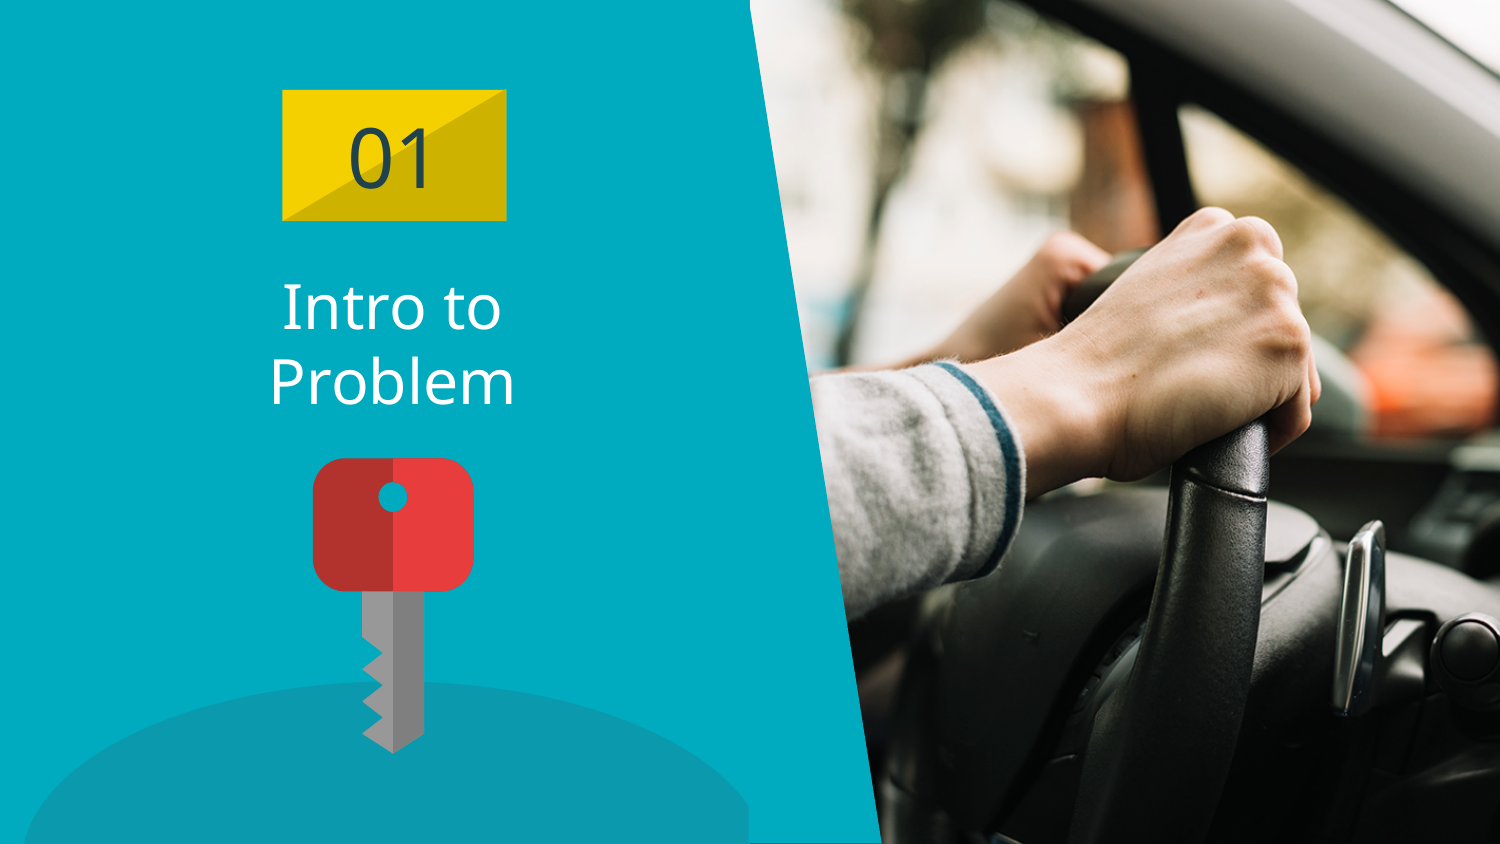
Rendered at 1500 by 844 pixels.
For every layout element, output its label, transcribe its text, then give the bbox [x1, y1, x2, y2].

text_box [282, 88, 507, 222]
picture [749, 0, 1500, 844]
subtitle Intro to Problem [143, 251, 643, 427]
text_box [312, 458, 474, 754]
